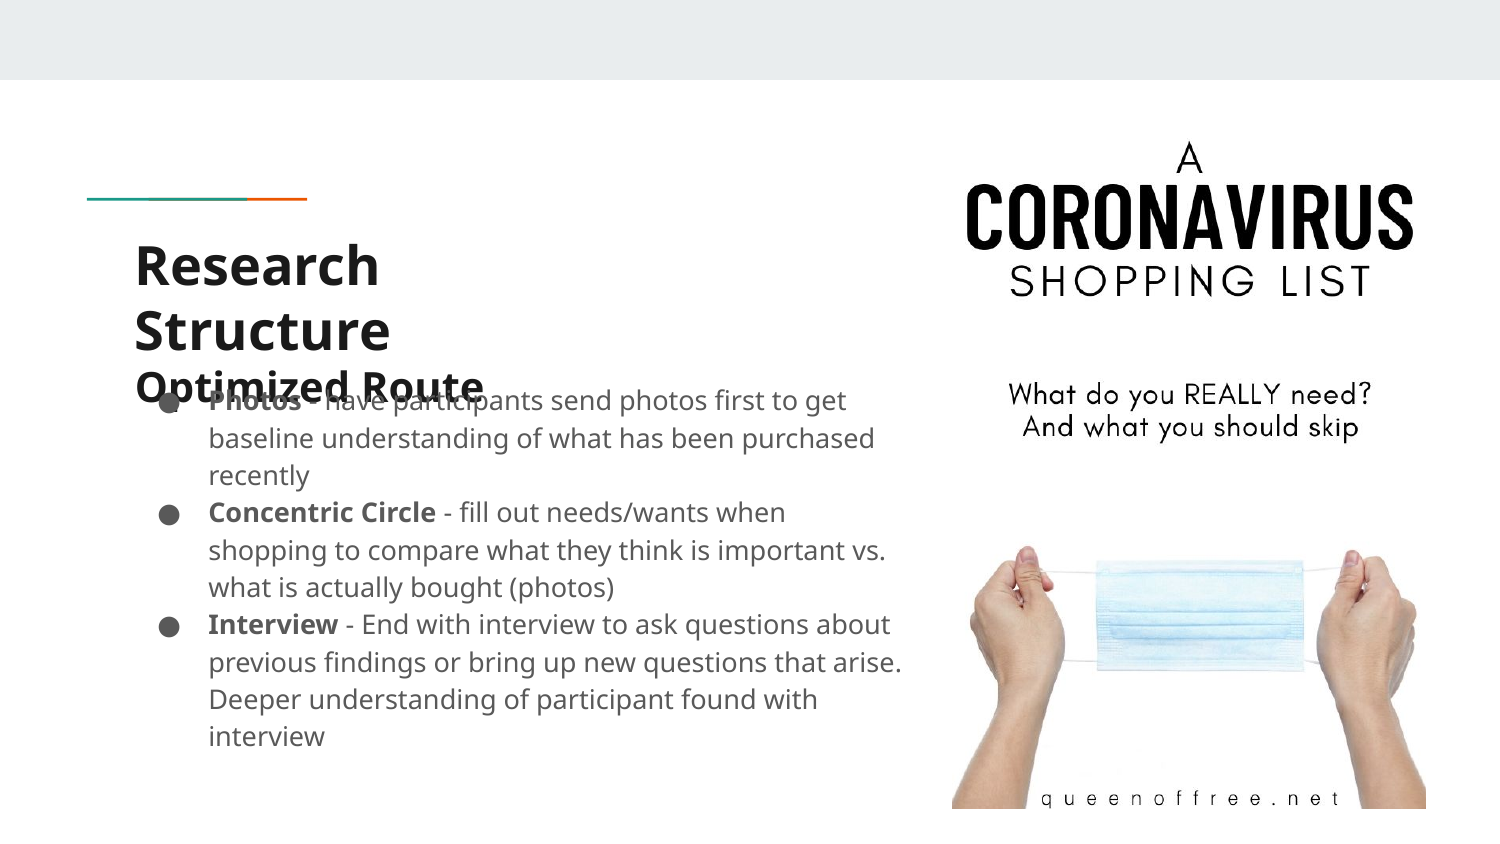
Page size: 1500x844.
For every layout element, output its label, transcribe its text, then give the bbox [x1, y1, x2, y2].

title Research Structure Optimized Route [119, 216, 662, 343]
picture [952, 99, 1426, 809]
list Photos - have participants send photos first to get baseline understanding of what has been purchased recently Concentric Circle - fill out needs/wants when shopping to compare what they think is important vs. what is actually bought (photos) Interview - End with interview to ask questions about previous findings or bring up new questions that arise. Deeper understanding of participant found with interview [118, 363, 918, 719]
